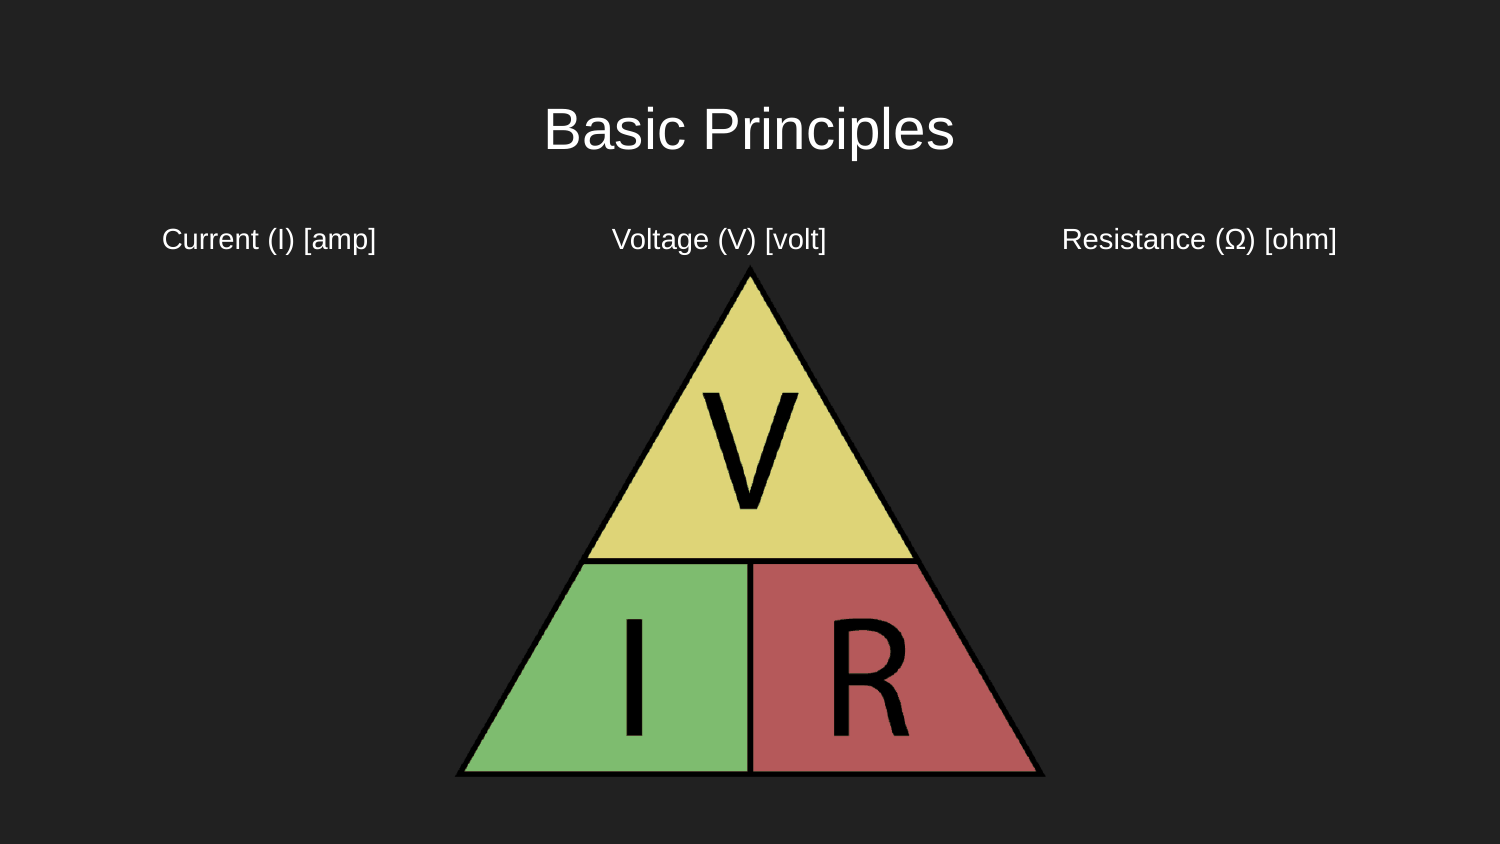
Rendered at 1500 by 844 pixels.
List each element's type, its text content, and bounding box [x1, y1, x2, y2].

picture [453, 264, 1047, 778]
text_box Current (I) [amp] Voltage (V) [volt] Resistance (Ω) [ohm] [125, 170, 1375, 245]
title Basic Principles [51, 76, 1449, 171]
